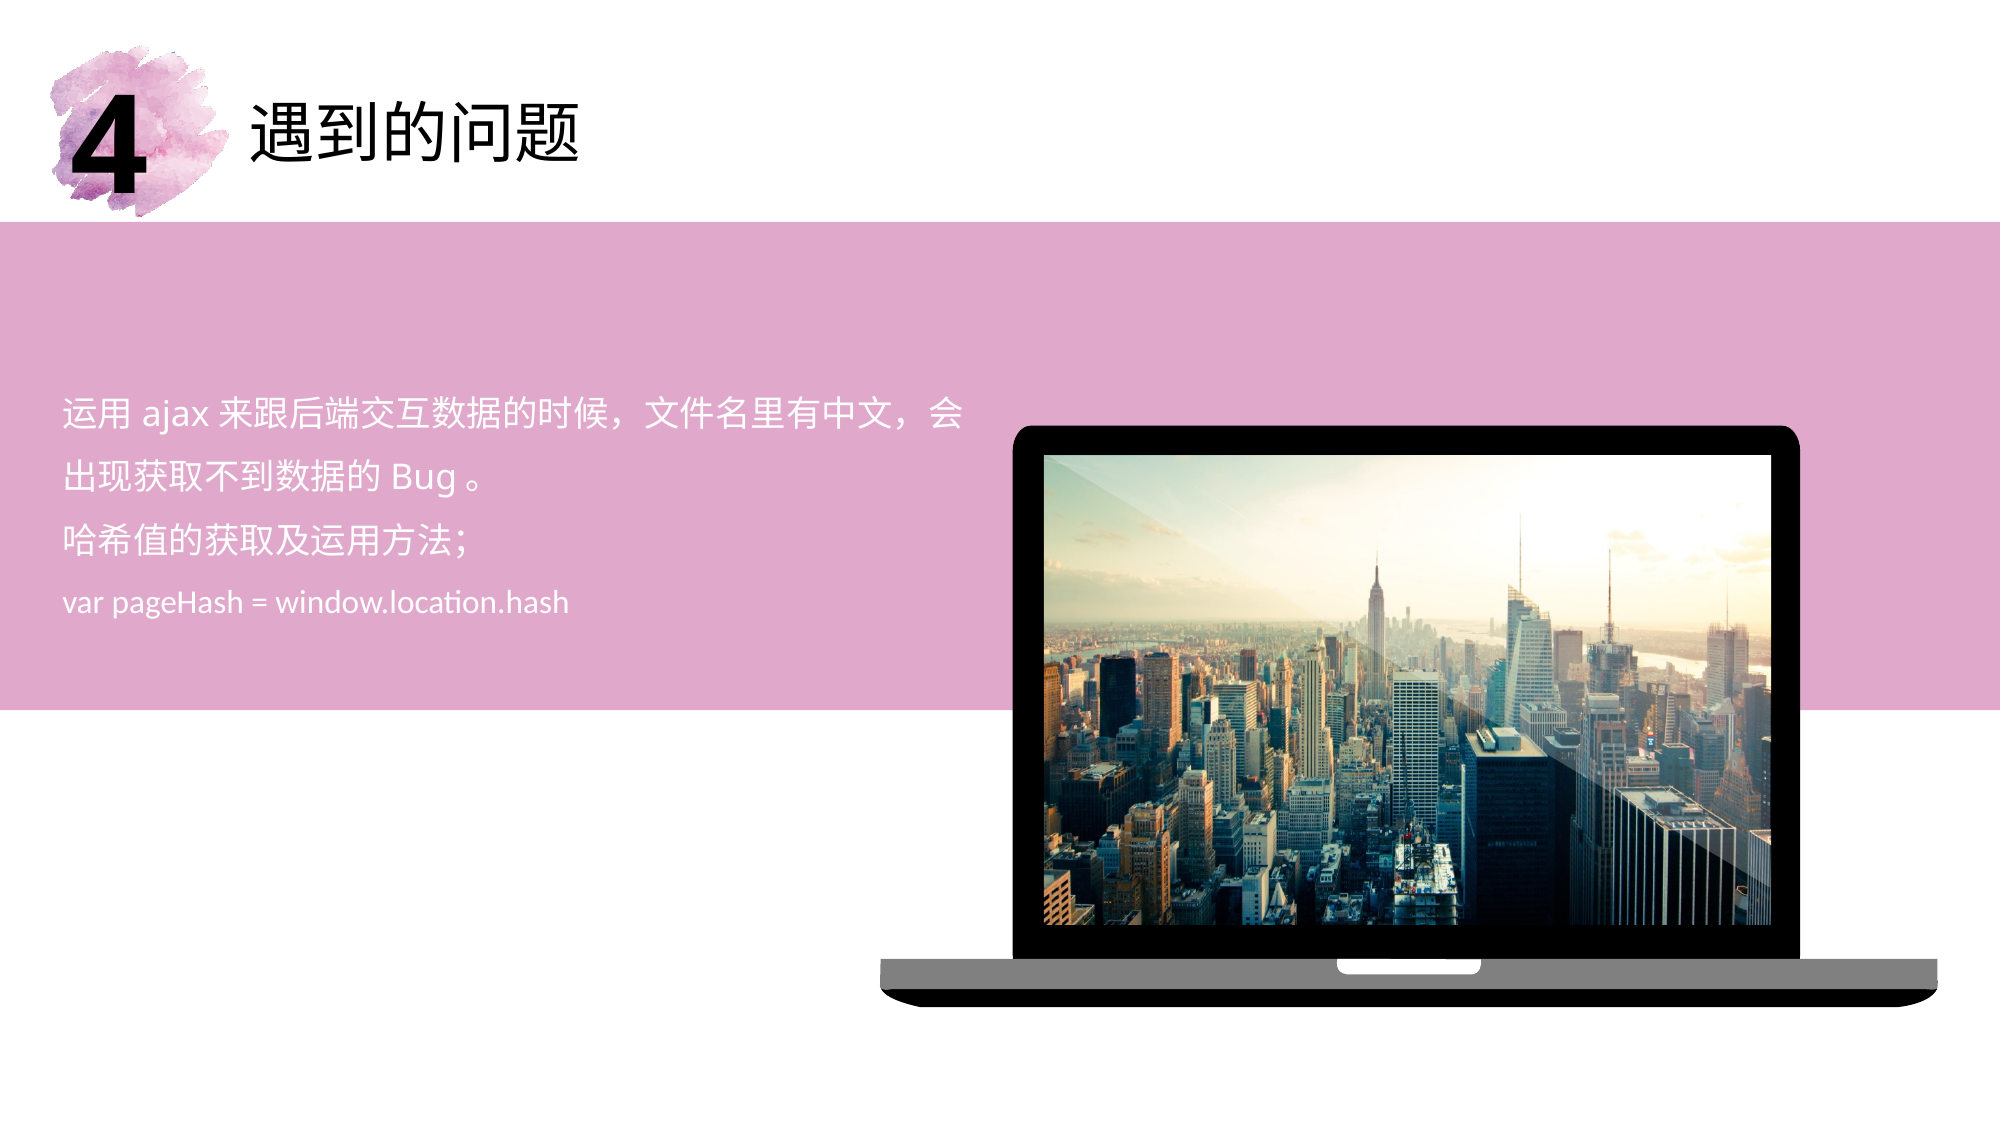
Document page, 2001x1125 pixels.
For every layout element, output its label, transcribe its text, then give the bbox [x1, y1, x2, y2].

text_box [50, 45, 229, 231]
text_box [0, 221, 2000, 711]
text_box 运用ajax来跟后端交互数据的时候，文件名里有中文，会出现获取不到数据的Bug。 哈希值的获取及运用方法； var pageHash = window.location.hash [47, 361, 1011, 629]
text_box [873, 425, 1939, 1008]
text_box 遇到的问题 [233, 83, 662, 178]
